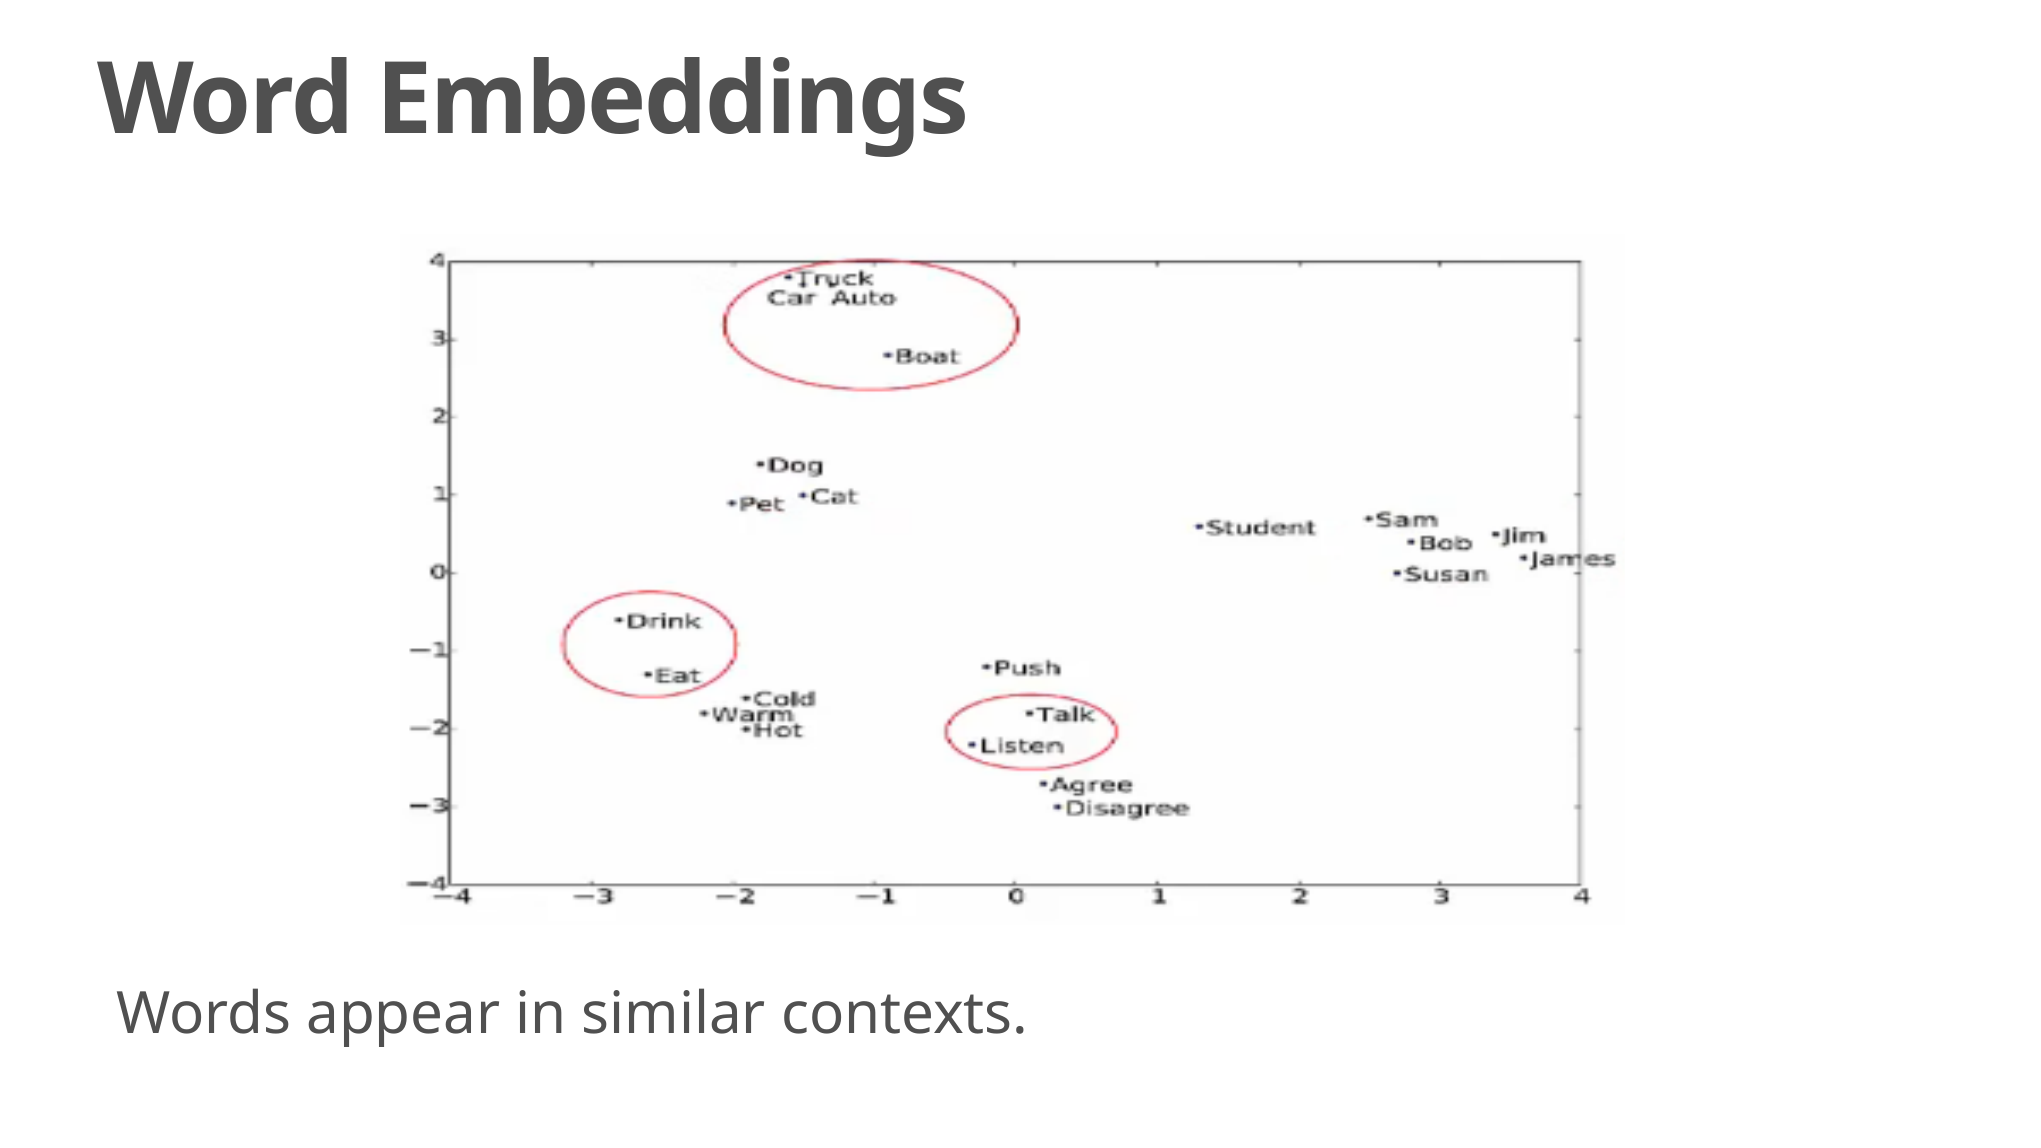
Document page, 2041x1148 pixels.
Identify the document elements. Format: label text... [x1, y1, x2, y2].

text_box Word Embeddings [82, 40, 2034, 164]
text_box [85, 58, 2036, 210]
text_box Words appear in similar contexts. [101, 967, 1784, 1053]
picture [400, 233, 1625, 925]
